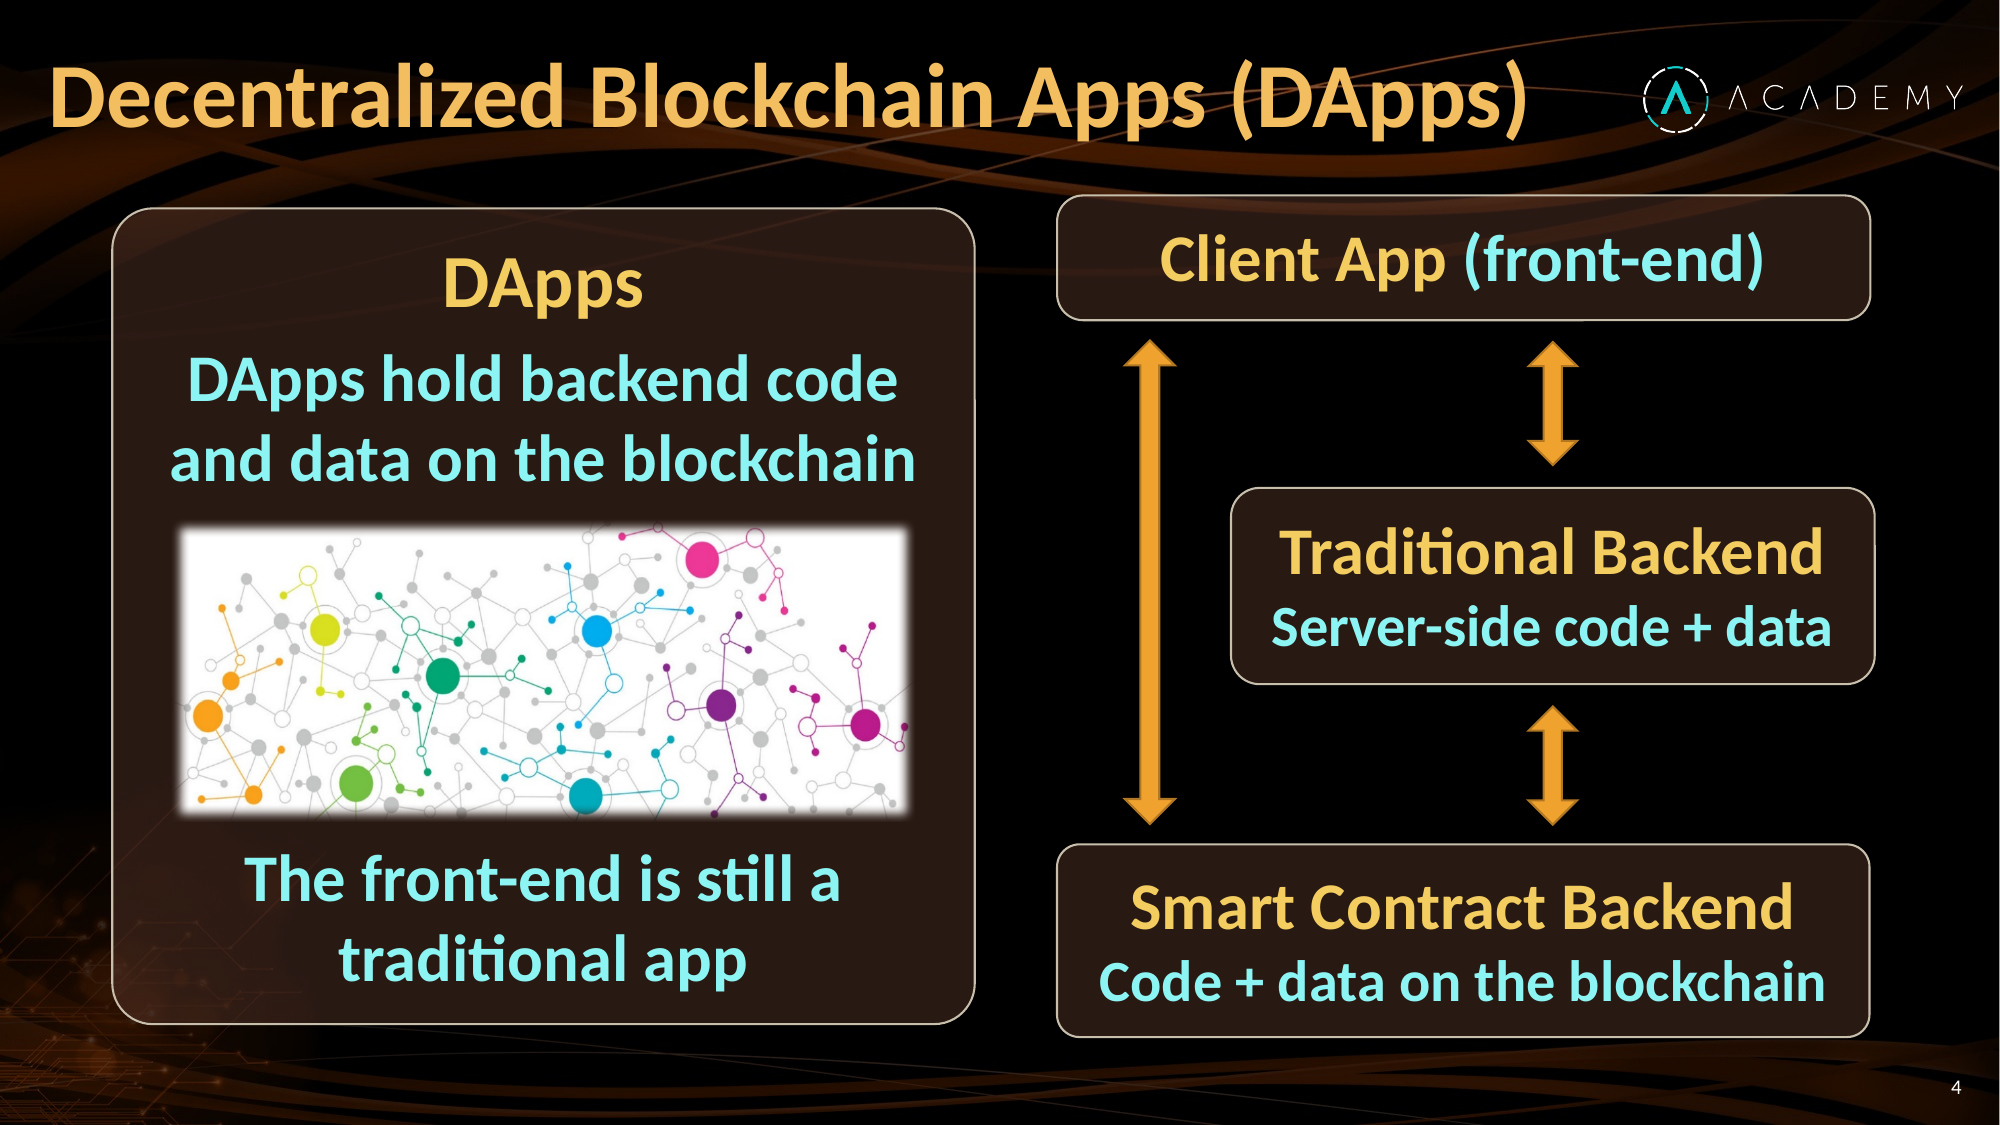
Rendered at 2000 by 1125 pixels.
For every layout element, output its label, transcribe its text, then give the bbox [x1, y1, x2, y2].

text_box Client App (front-end) [1057, 195, 1871, 321]
text_box Traditional Backend Server-side code + data [1231, 487, 1875, 685]
text_box [1526, 704, 1580, 827]
text_box [1122, 338, 1178, 826]
text_box [1526, 340, 1580, 467]
picture [0, 0, 2000, 1125]
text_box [112, 195, 975, 1038]
title Decentralized Blockchain Apps (DApps) [30, 6, 1602, 189]
text_box Smart Contract Backend Code + data on the blockchain [1056, 844, 1870, 1038]
slide_number 4 [1897, 1070, 1968, 1103]
